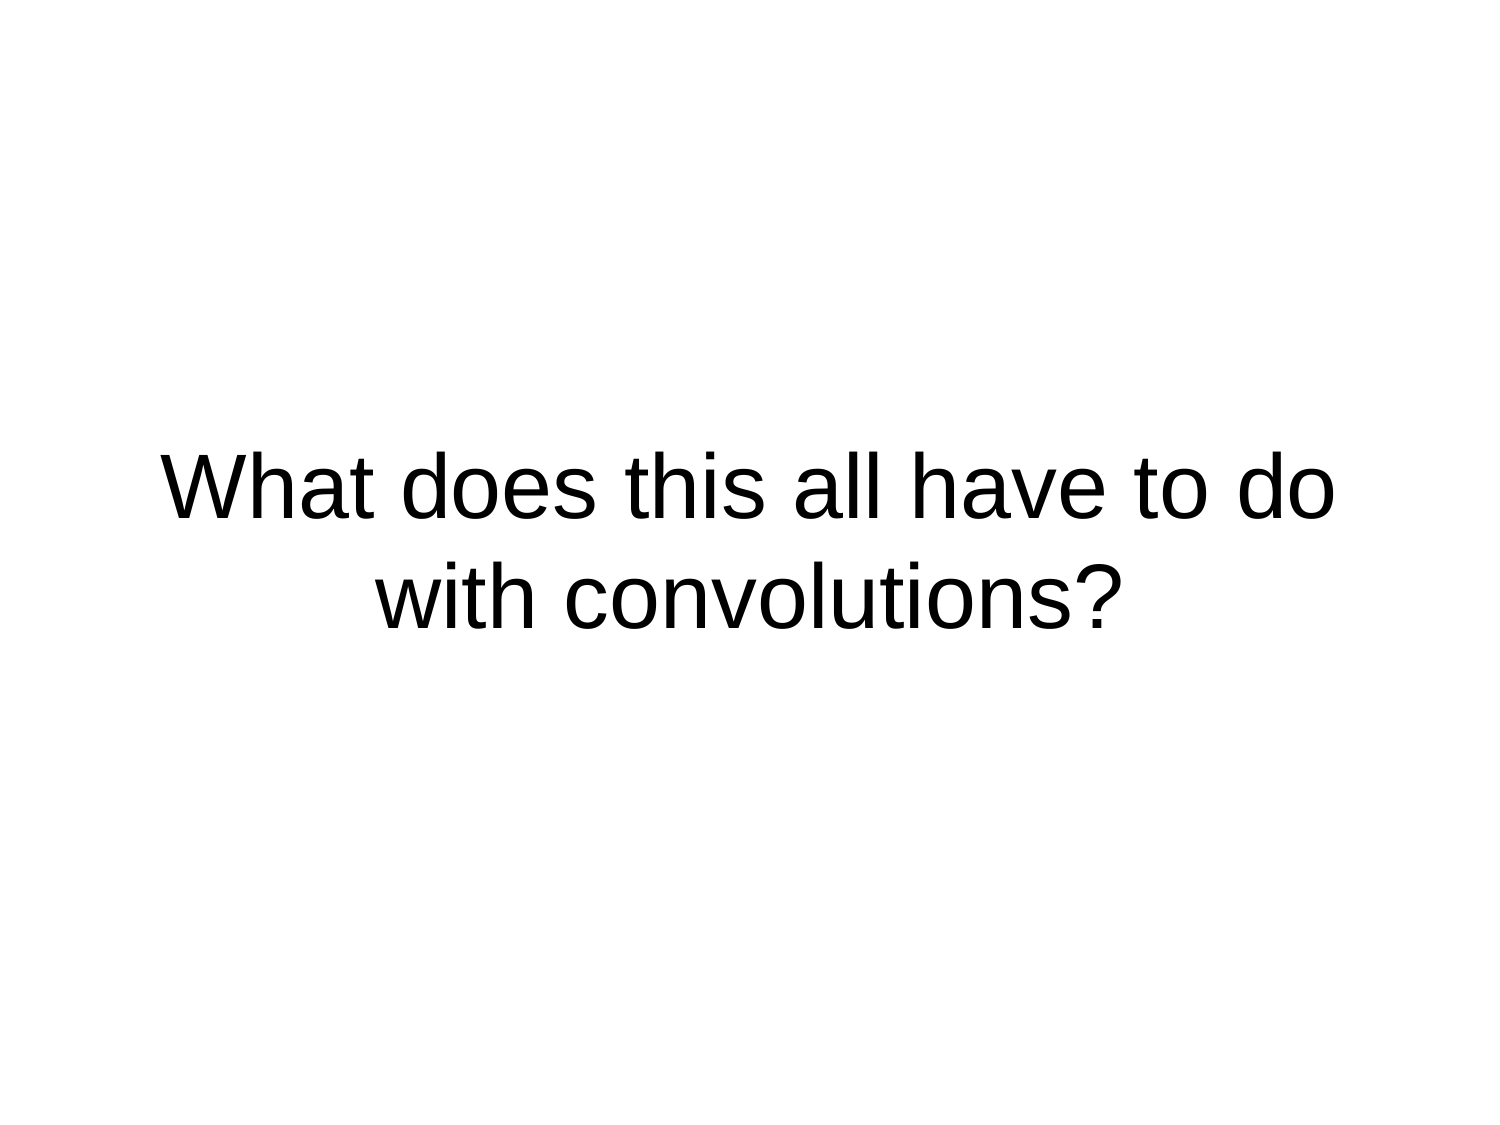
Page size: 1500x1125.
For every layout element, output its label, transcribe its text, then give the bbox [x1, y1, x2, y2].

text_box What does this all have to do with convolutions? [100, 419, 1400, 655]
